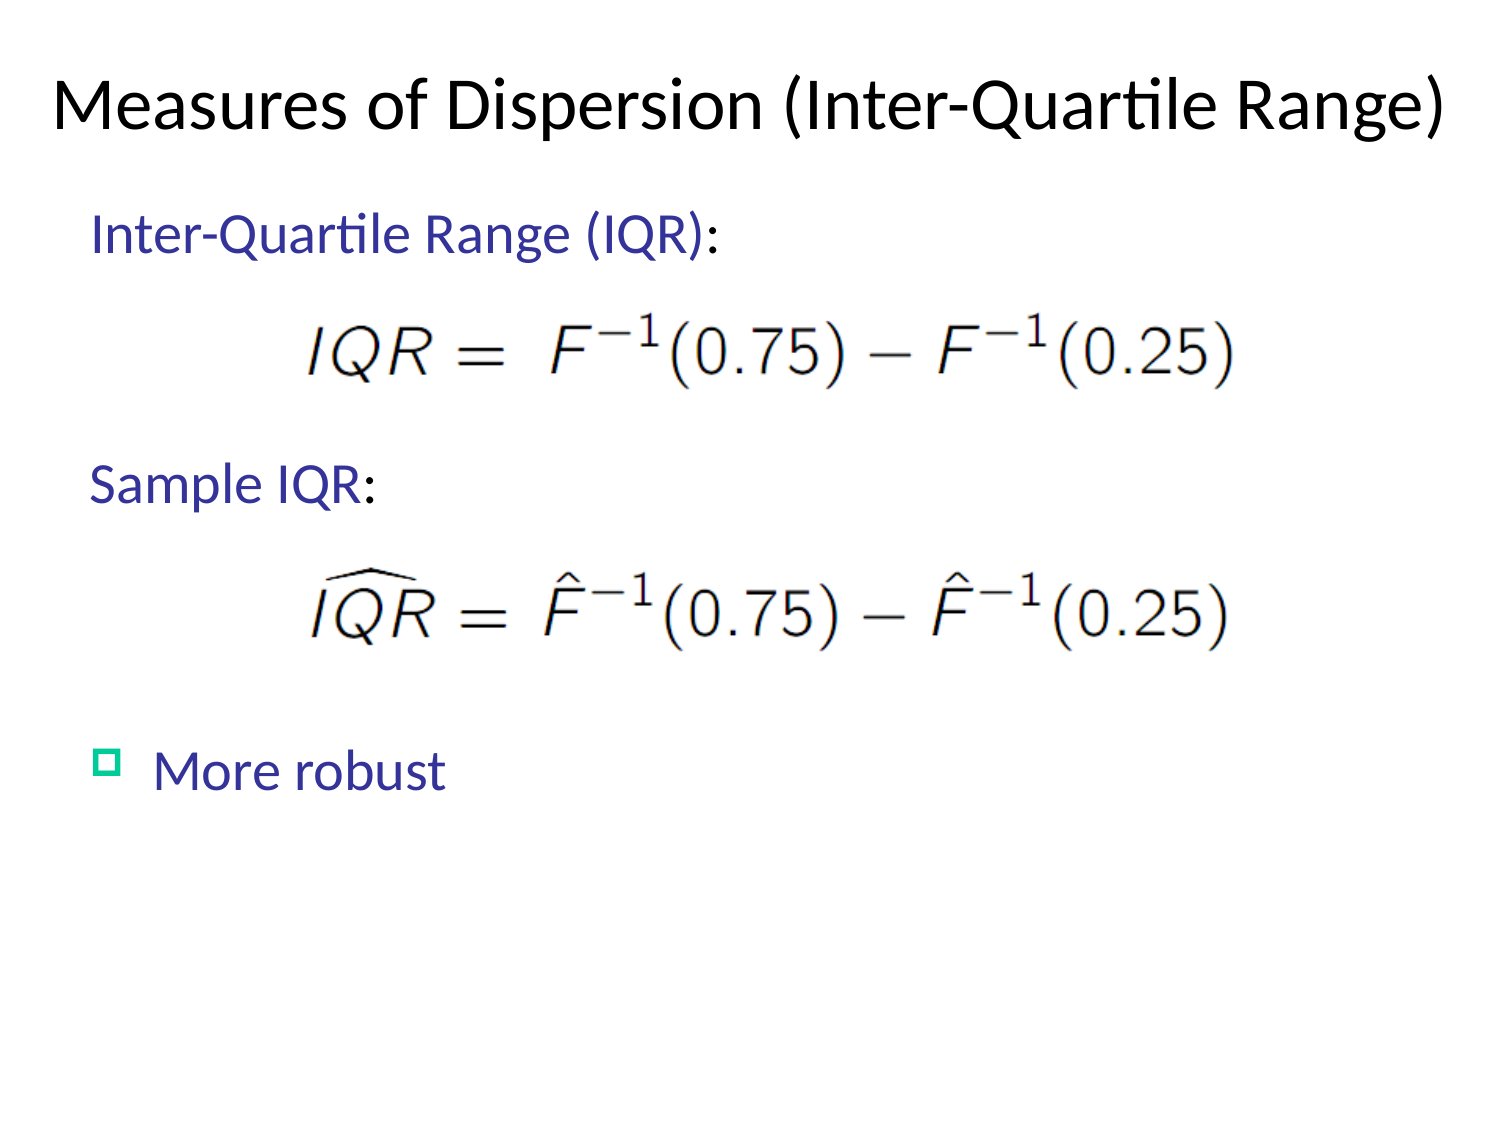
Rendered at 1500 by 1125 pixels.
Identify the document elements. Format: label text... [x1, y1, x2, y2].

text_box Sample IQR: [74, 437, 1275, 625]
title Measures of Dispersion (Inter-Quartile Range) [24, 37, 1475, 163]
picture [284, 549, 526, 691]
picture [537, 553, 1238, 678]
picture [249, 274, 529, 427]
picture [538, 274, 1251, 421]
list Inter-Quartile Range (IQR): [75, 187, 1275, 375]
text_box More robust [74, 725, 1275, 913]
